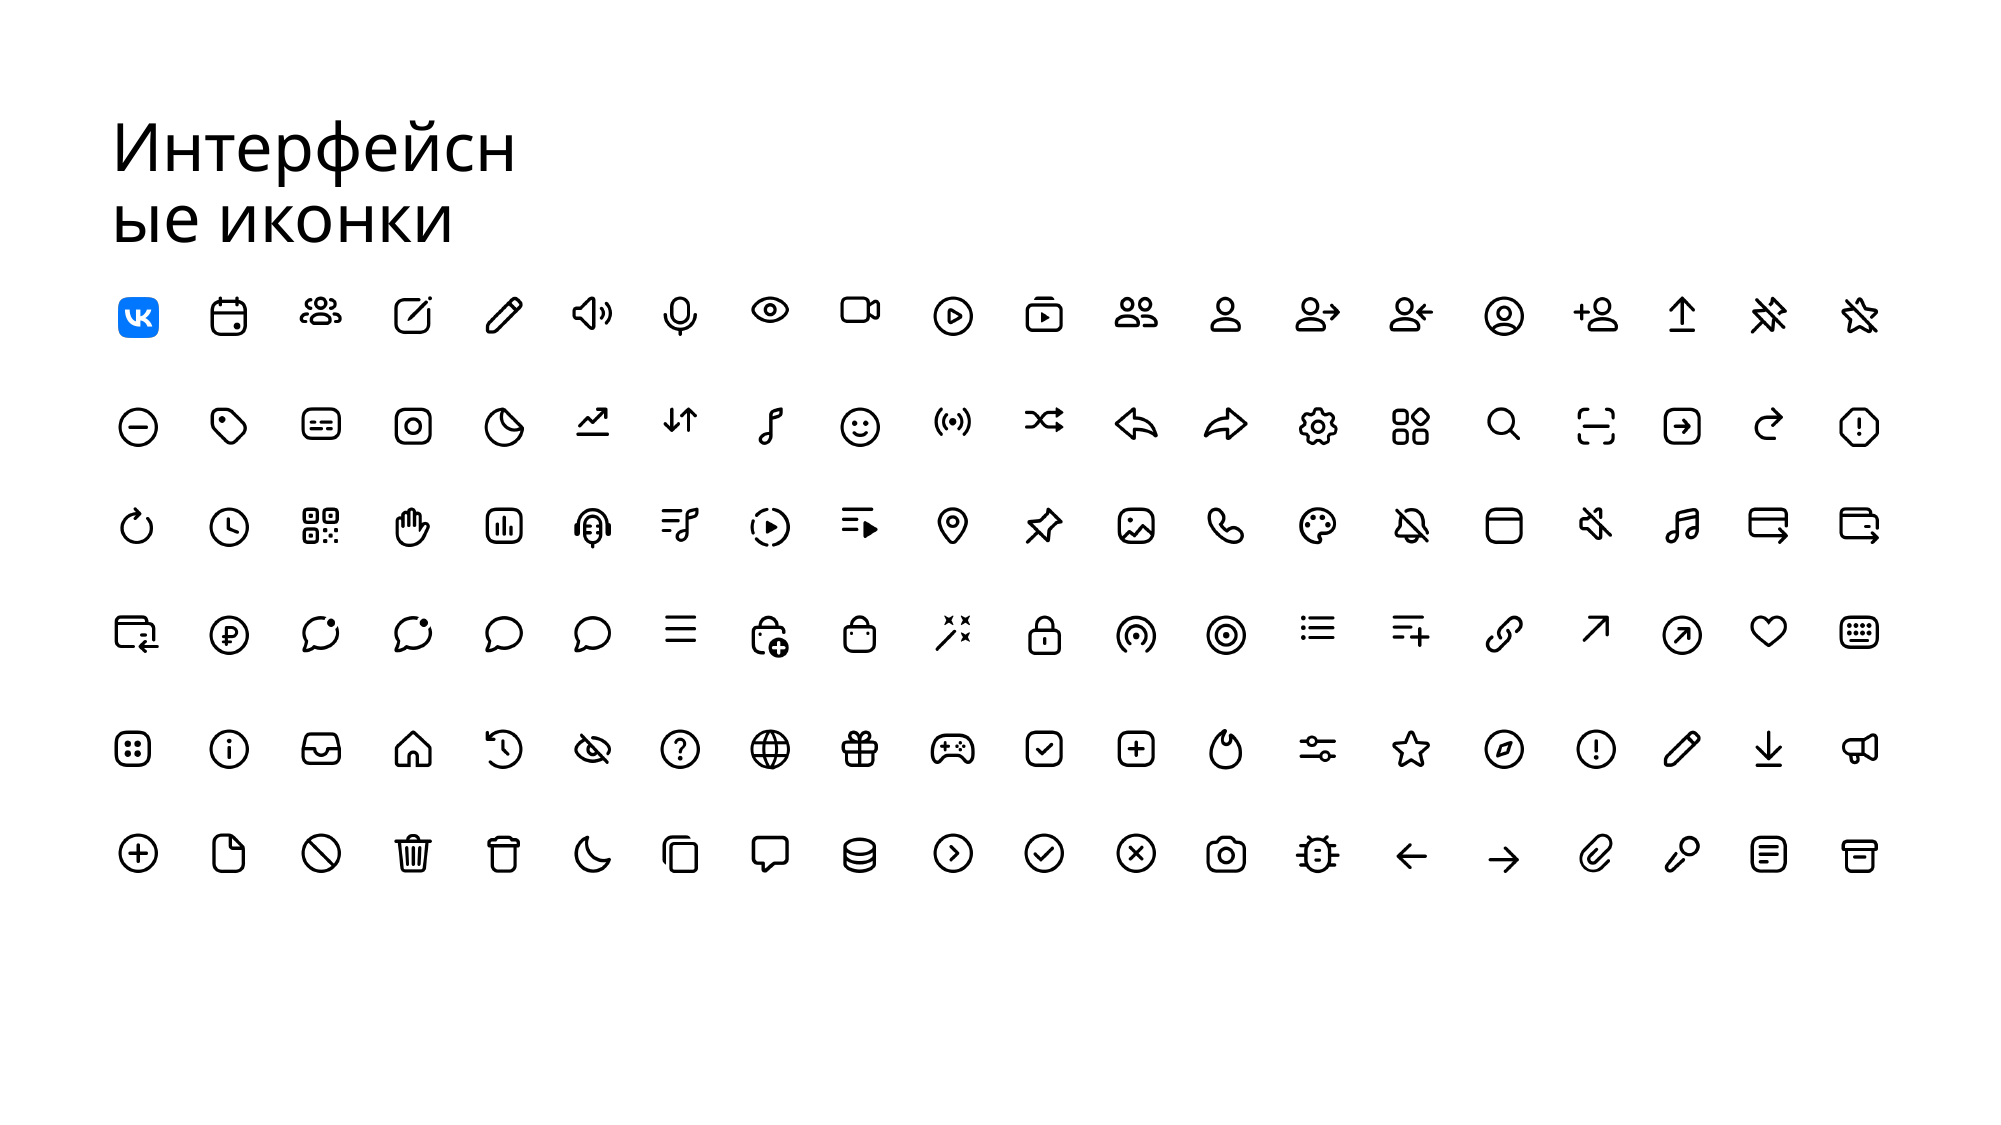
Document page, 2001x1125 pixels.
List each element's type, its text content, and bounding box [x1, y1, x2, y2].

picture [118, 297, 159, 338]
title Интерфейсные иконки [111, 113, 551, 288]
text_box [106, 288, 1887, 881]
